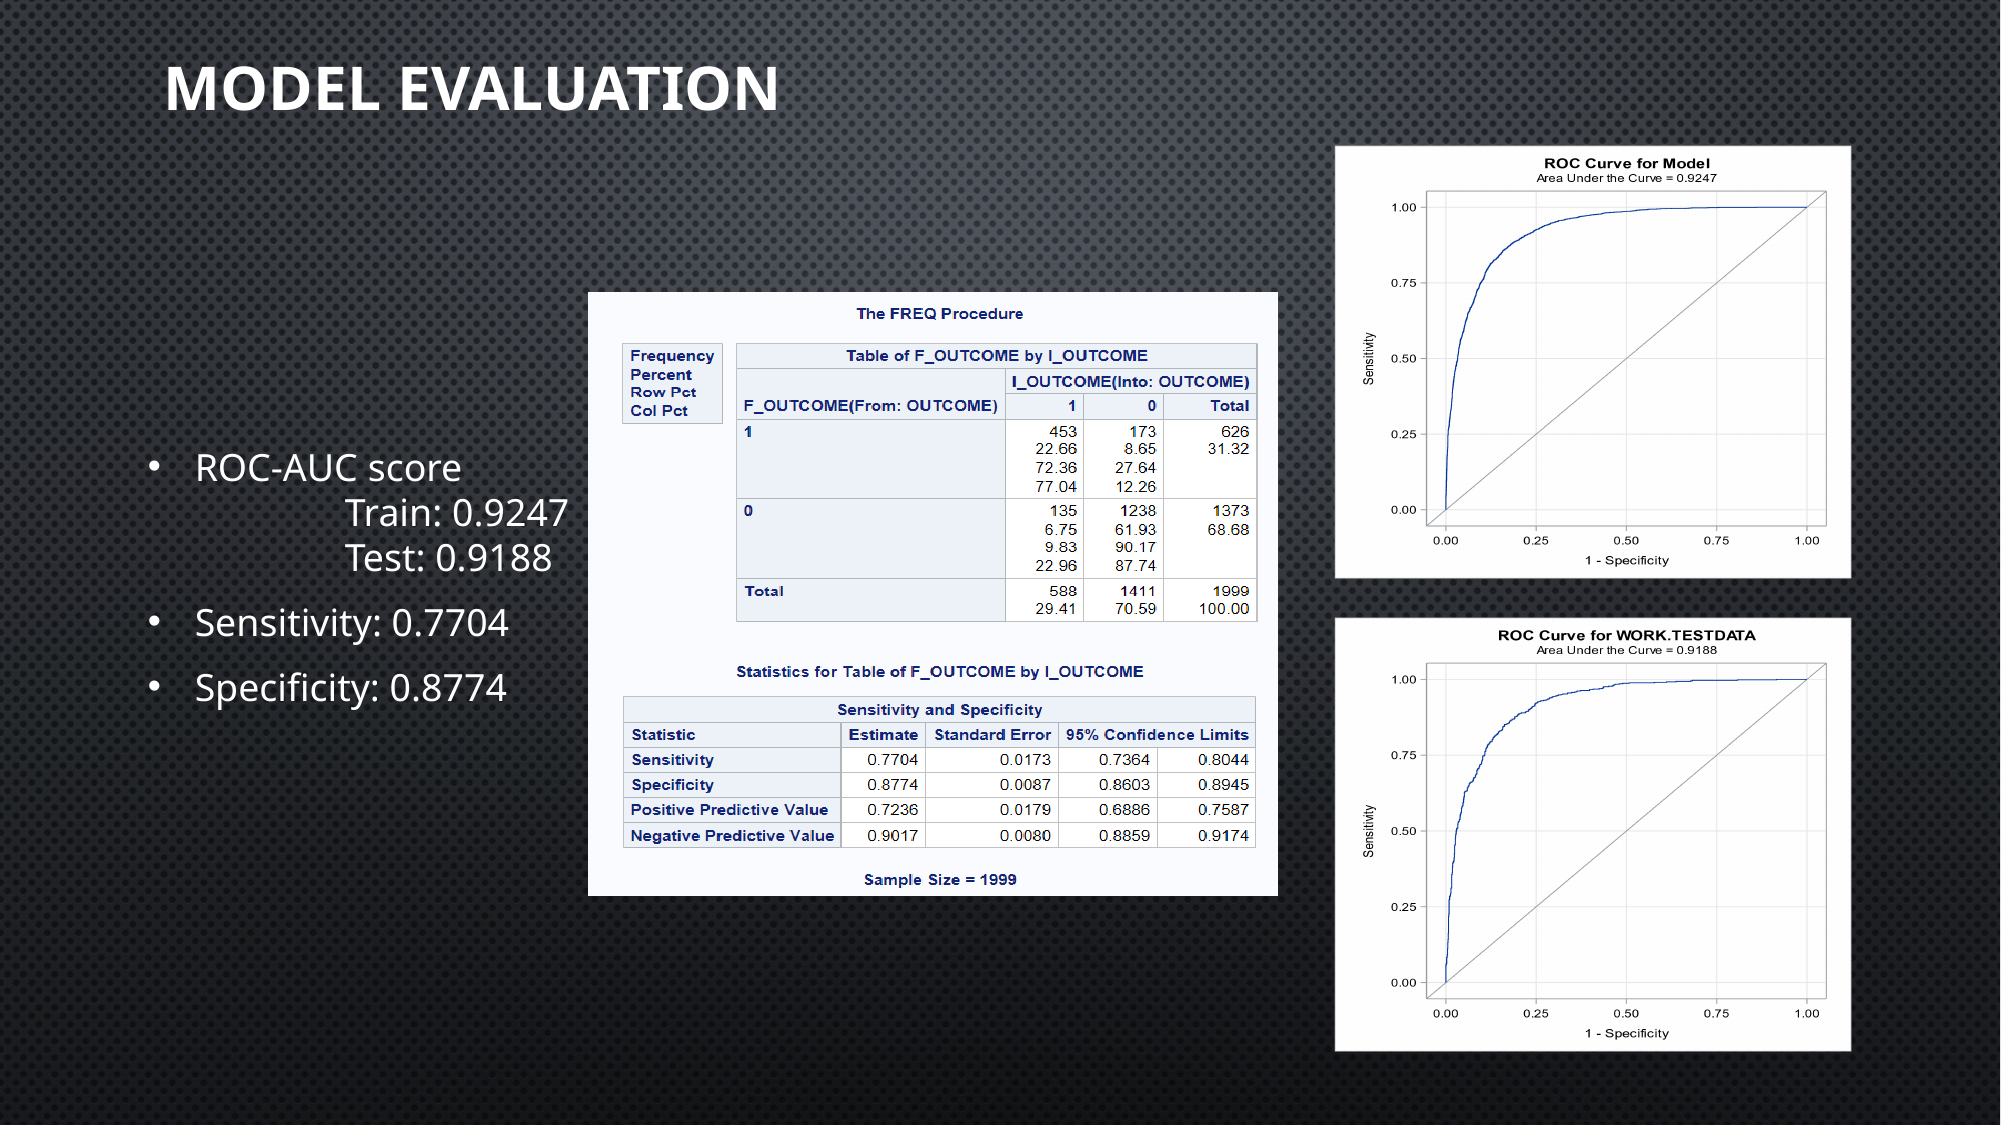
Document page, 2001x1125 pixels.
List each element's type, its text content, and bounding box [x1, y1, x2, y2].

text_box ROC-AUC score Train: 0.9247 Test: 0.9188 Sensitivity: 0.7704 Specificity: 0.8774 [133, 436, 588, 716]
picture [1334, 617, 1852, 1052]
picture [1334, 145, 1852, 580]
title Model Evaluation [148, 27, 1888, 146]
picture [588, 291, 1279, 896]
